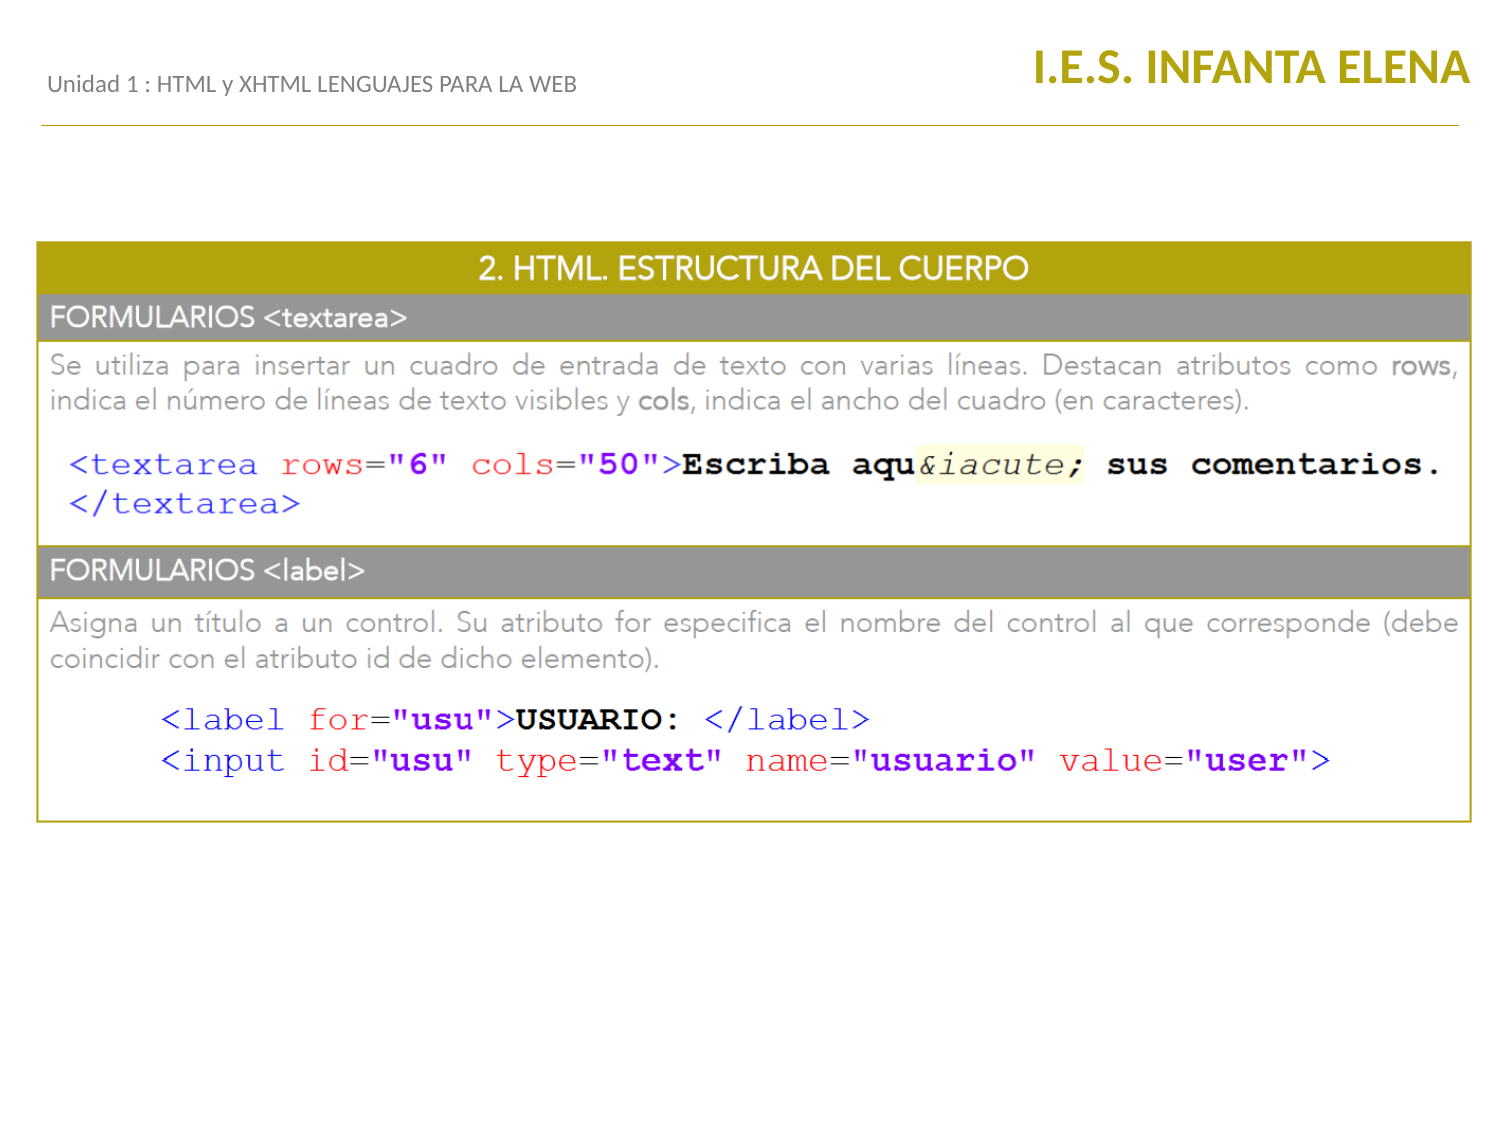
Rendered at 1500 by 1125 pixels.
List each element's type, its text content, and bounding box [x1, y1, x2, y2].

text_box I.E.S. INFANTA ELENA [1018, 26, 1486, 102]
text_box Unidad 1 : HTML y XHTML LENGUAJES PARA LA WEB [32, 60, 594, 106]
picture [29, 235, 1477, 829]
